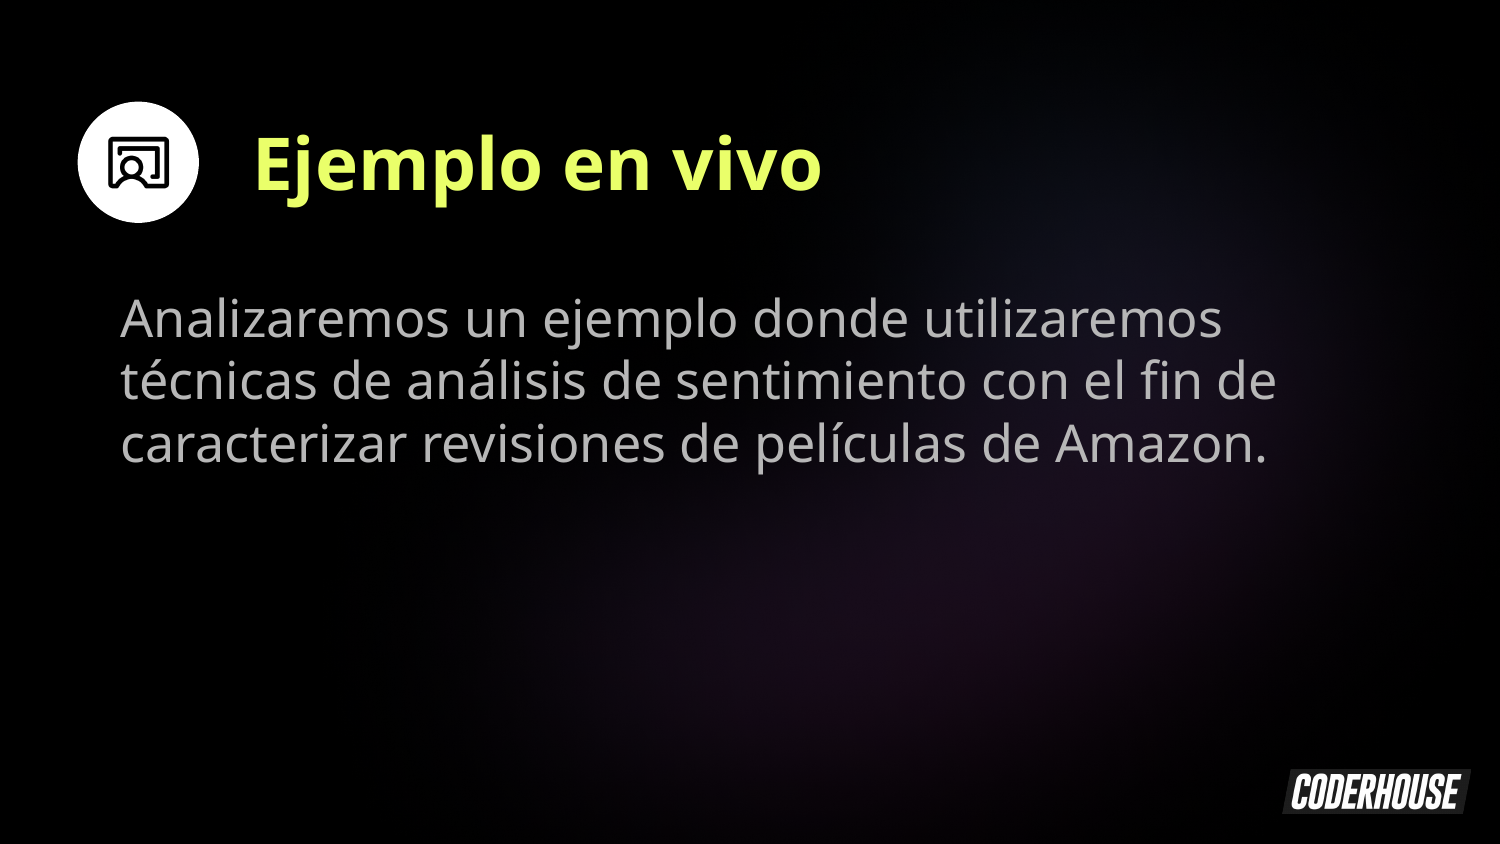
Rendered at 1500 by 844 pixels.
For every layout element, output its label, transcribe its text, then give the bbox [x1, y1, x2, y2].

text_box Ejemplo en vivo [237, 112, 1414, 222]
picture [0, 0, 1500, 844]
text_box Analizaremos un ejemplo donde utilizaremos técnicas de análisis de sentimiento con el fin de caracterizar revisiones de películas de Amazon. [105, 270, 1395, 488]
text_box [77, 101, 200, 224]
